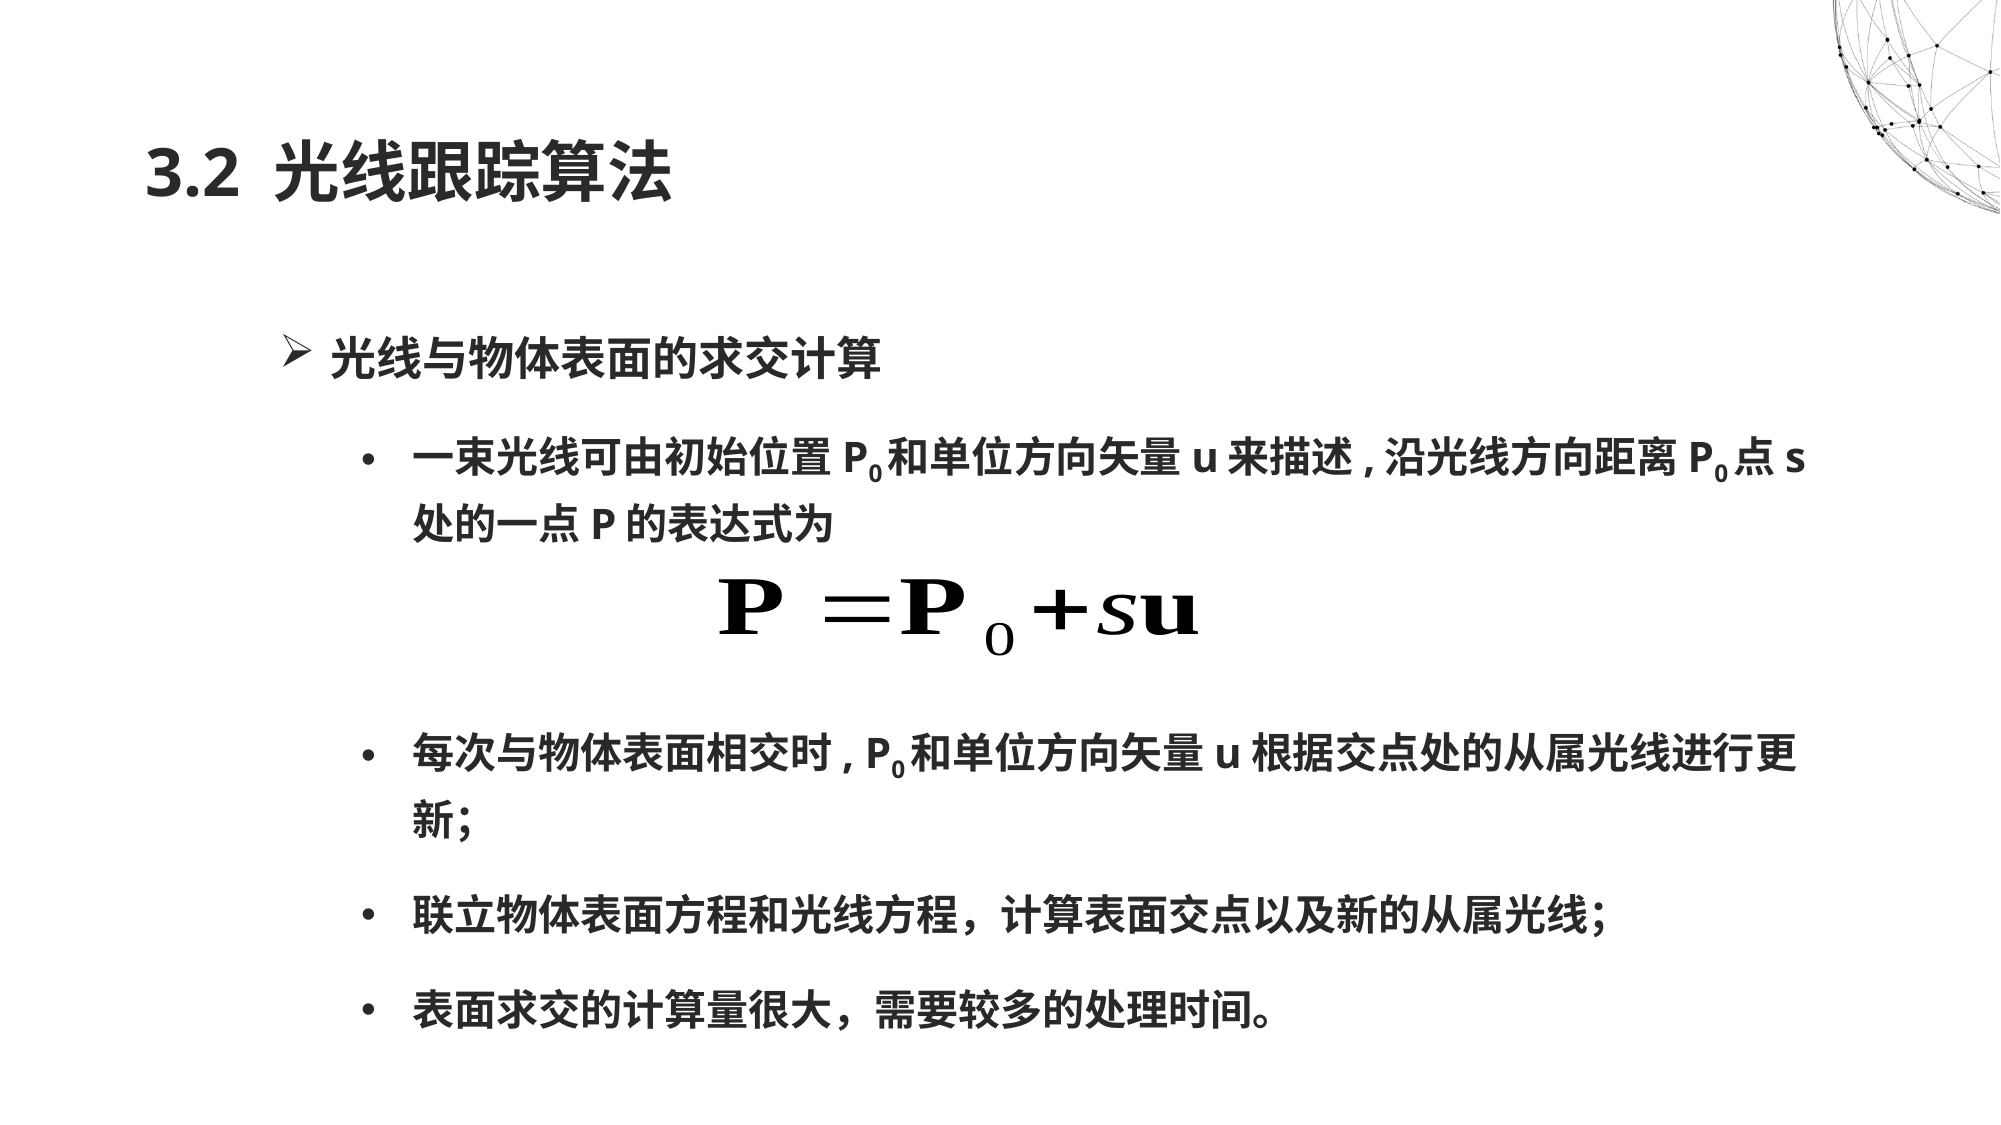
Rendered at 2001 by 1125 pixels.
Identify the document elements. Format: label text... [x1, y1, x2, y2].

list 光线与物体表面的求交计算 一束光线可由初始位置P0和单位方向矢量u来描述,沿光线方向距离P0点s处的一点P的表达式为 每次与物体表面相交时, P0和单位方向矢量u根据交点处的从属光线进行更新； 联立物体表面方程和光线方程，计算表面交点以及新的从属光线； 表面求交的计算量很大，需要较多的处理时间。 [207, 308, 1851, 1055]
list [700, 550, 1221, 677]
title 3.2 光线跟踪算法 [137, 54, 1843, 295]
picture [711, 0, 2000, 725]
